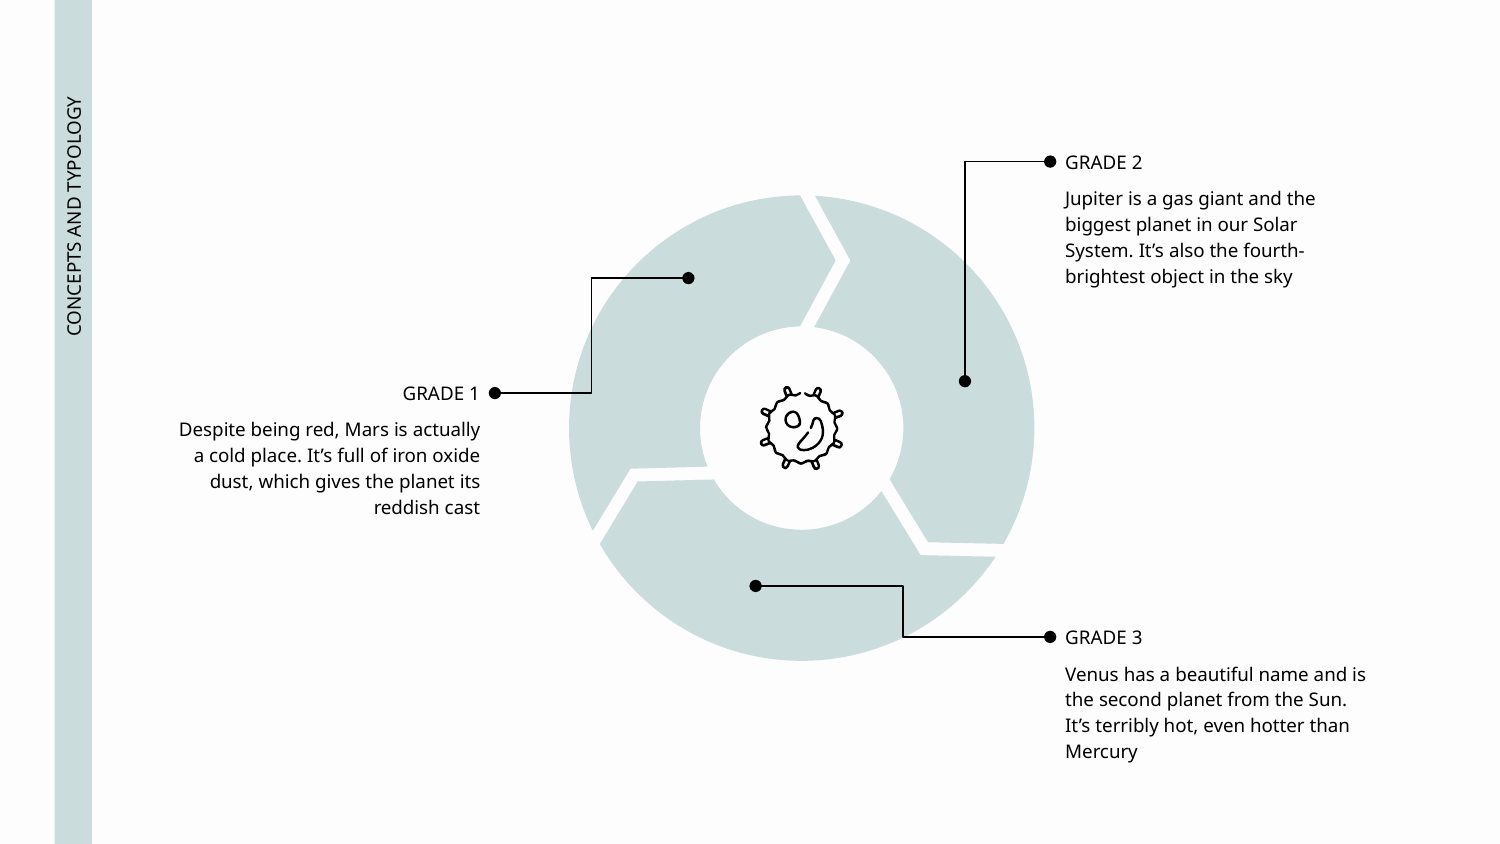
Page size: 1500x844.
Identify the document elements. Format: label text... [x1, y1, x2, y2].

subtitle Jupiter is a gas giant and the biggest planet in our Solar System. It’s also the fourth-brightest object in the sky [1050, 168, 1386, 246]
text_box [755, 585, 1051, 638]
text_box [568, 195, 1035, 661]
subtitle Despite being red, Mars is actually a cold place. It’s full of iron oxide dust, which gives the planet its reddish cast [159, 399, 495, 477]
title GRADE 3 [1050, 610, 1378, 664]
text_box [897, 228, 1118, 315]
subtitle Venus has a beautiful name and is the second planet from the Sun. It’s terribly hot, even hotter than Mercury [1050, 643, 1386, 721]
title CONCEPTS AND TYPOLOGY [56, 81, 91, 788]
title GRADE 2 [1050, 135, 1378, 188]
title GRADE 1 [167, 366, 495, 420]
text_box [758, 385, 845, 471]
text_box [494, 277, 689, 394]
